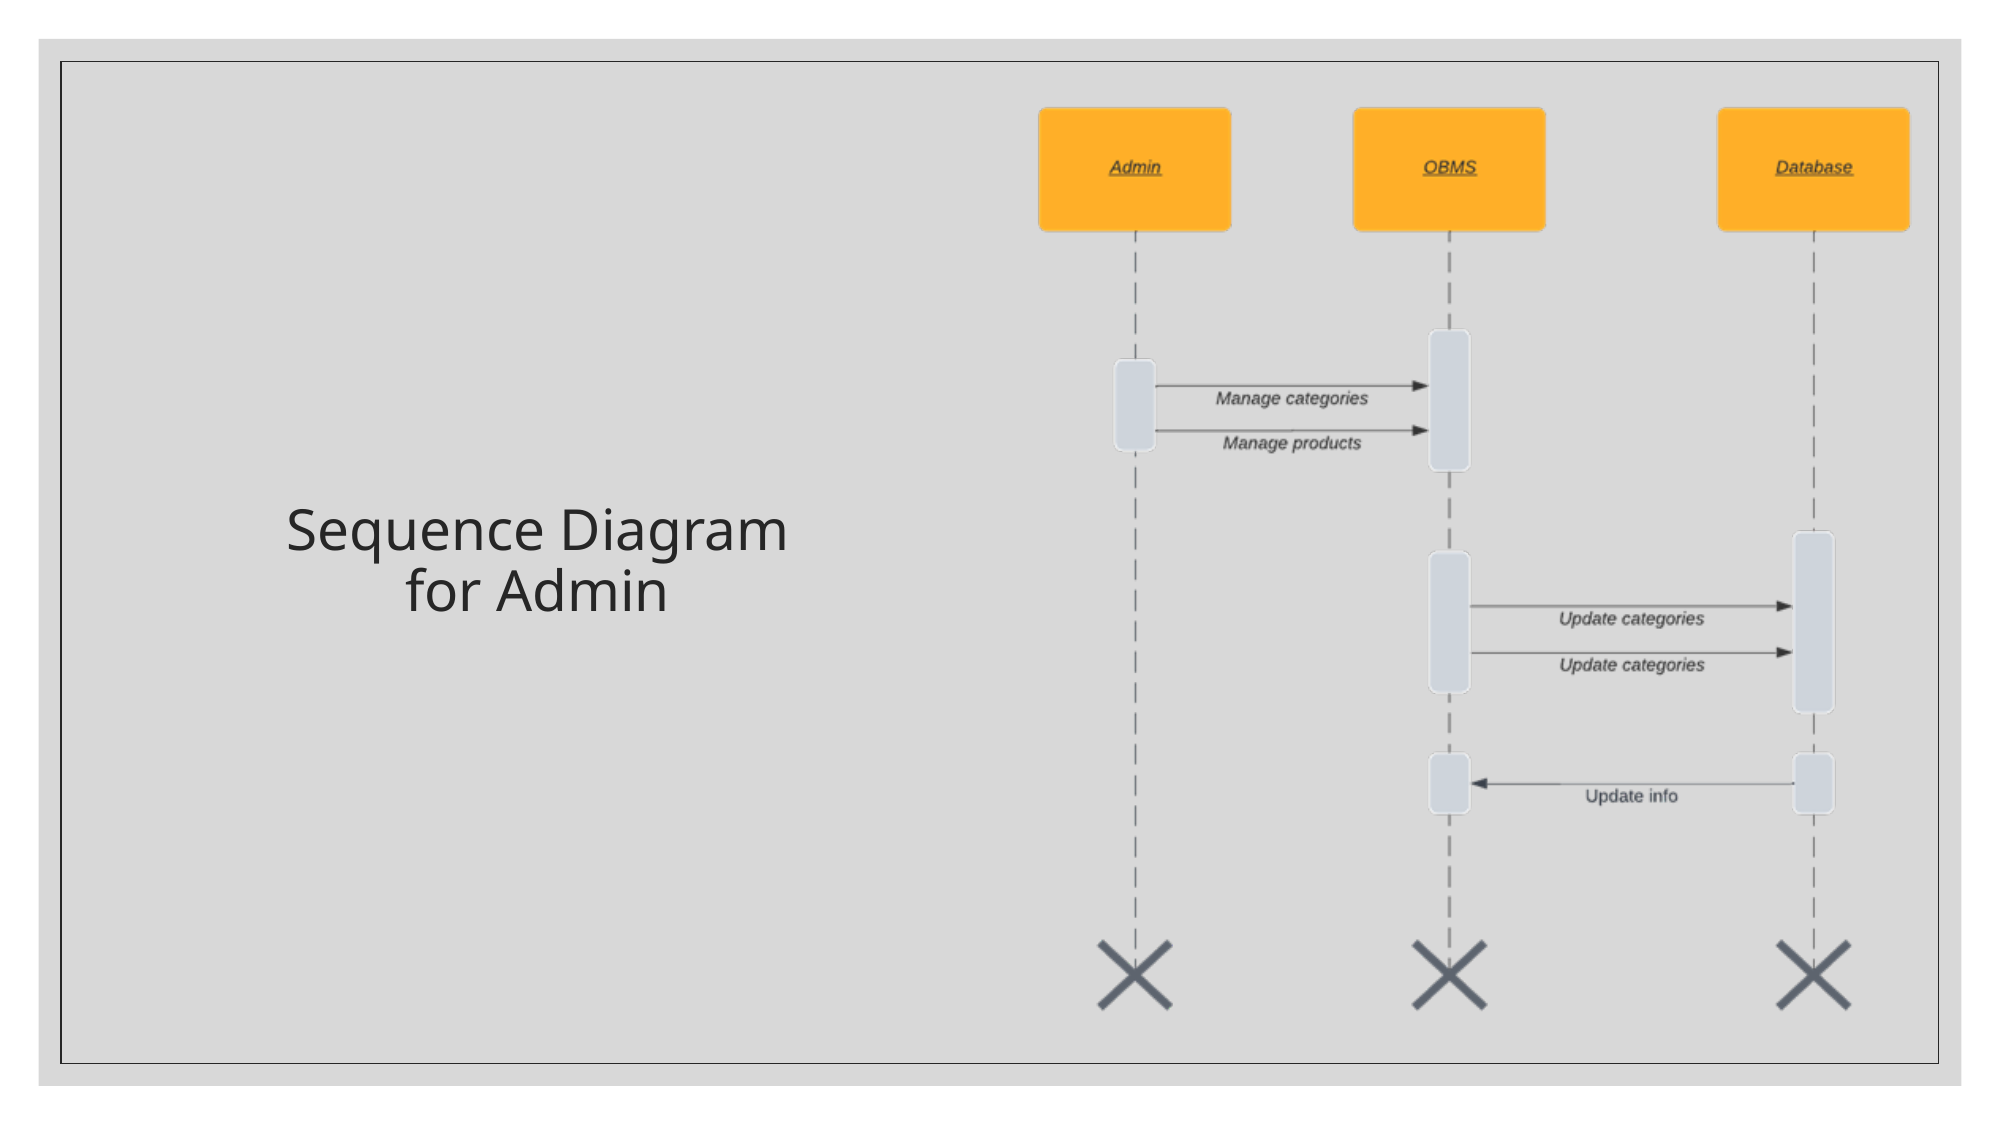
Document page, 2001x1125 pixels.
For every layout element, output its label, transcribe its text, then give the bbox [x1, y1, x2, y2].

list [999, 68, 1951, 1057]
title Sequence Diagram for Admin [264, 492, 811, 633]
